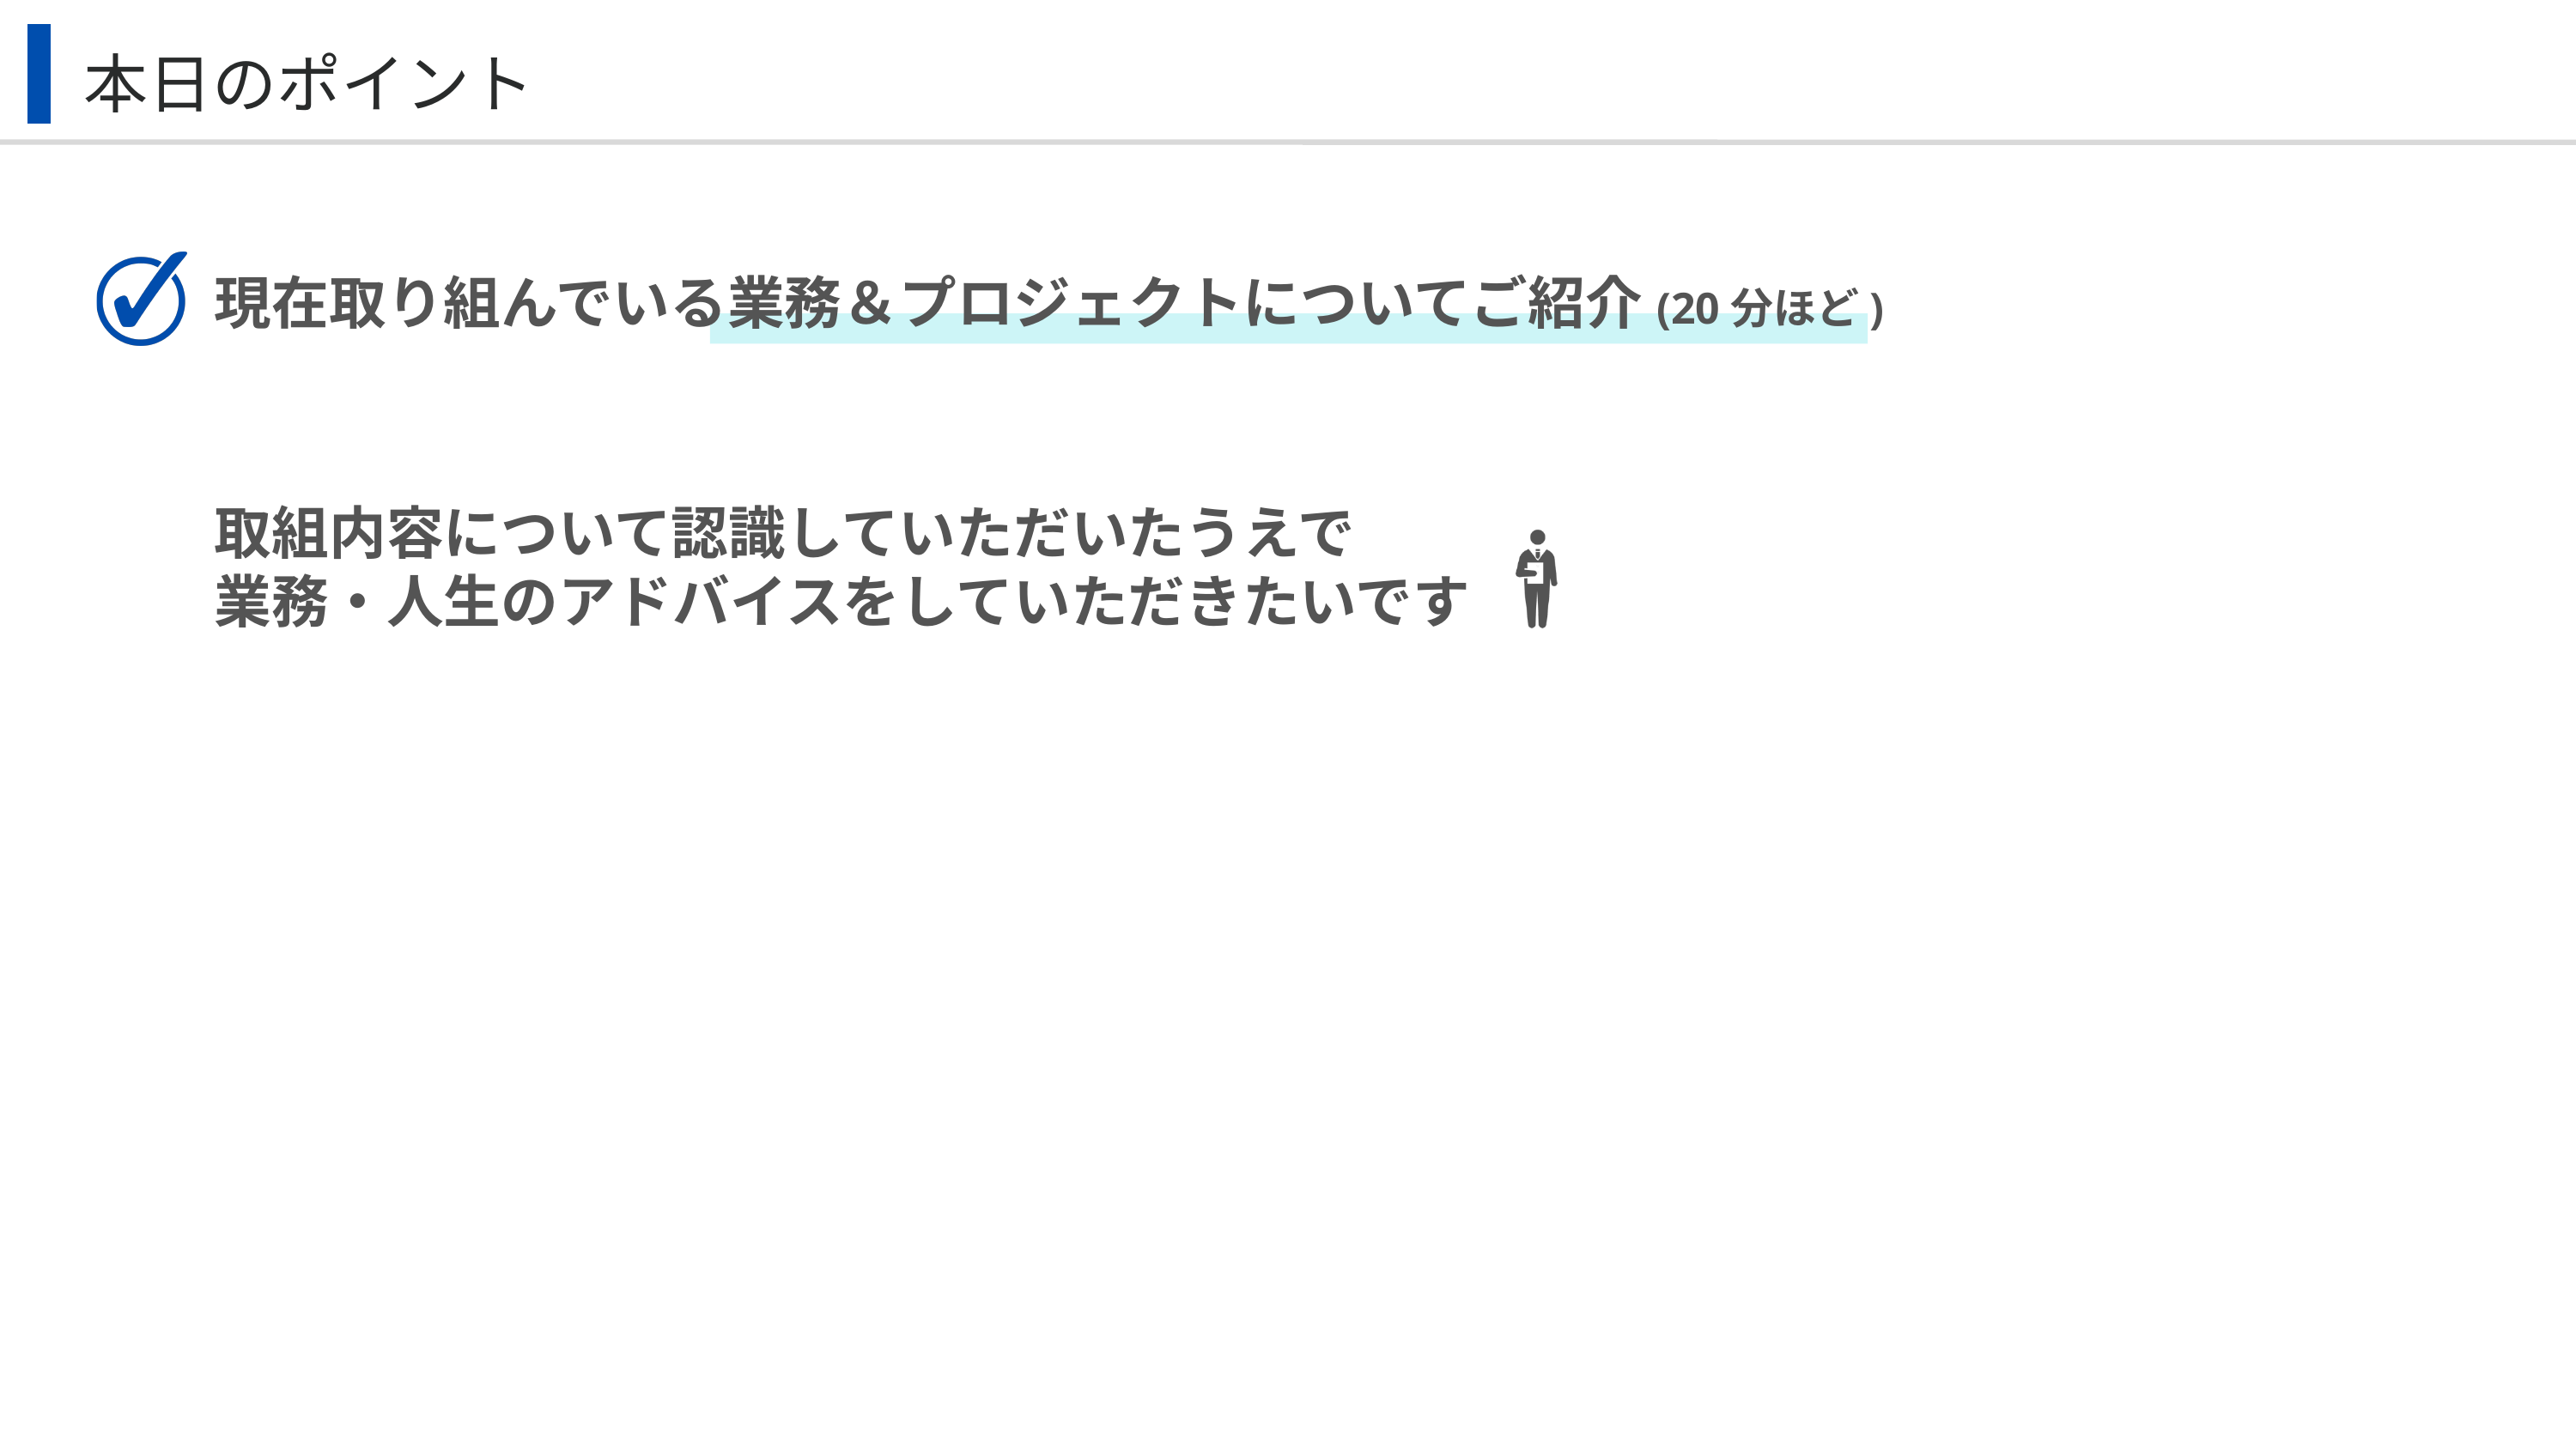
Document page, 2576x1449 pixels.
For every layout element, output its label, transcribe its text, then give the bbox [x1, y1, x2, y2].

text_box 現在取り組んでいる業務＆プロジェクトについてご紹介(20分ほど) [214, 266, 2008, 336]
text_box 本日のポイント [83, 24, 2432, 121]
text_box 取組内容について認識していただいたうえで 業務・人生のアドバイスをしていただきたいです [214, 497, 1857, 635]
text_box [709, 312, 1868, 344]
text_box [27, 23, 52, 124]
picture [1473, 515, 1600, 643]
text_box [96, 252, 187, 346]
